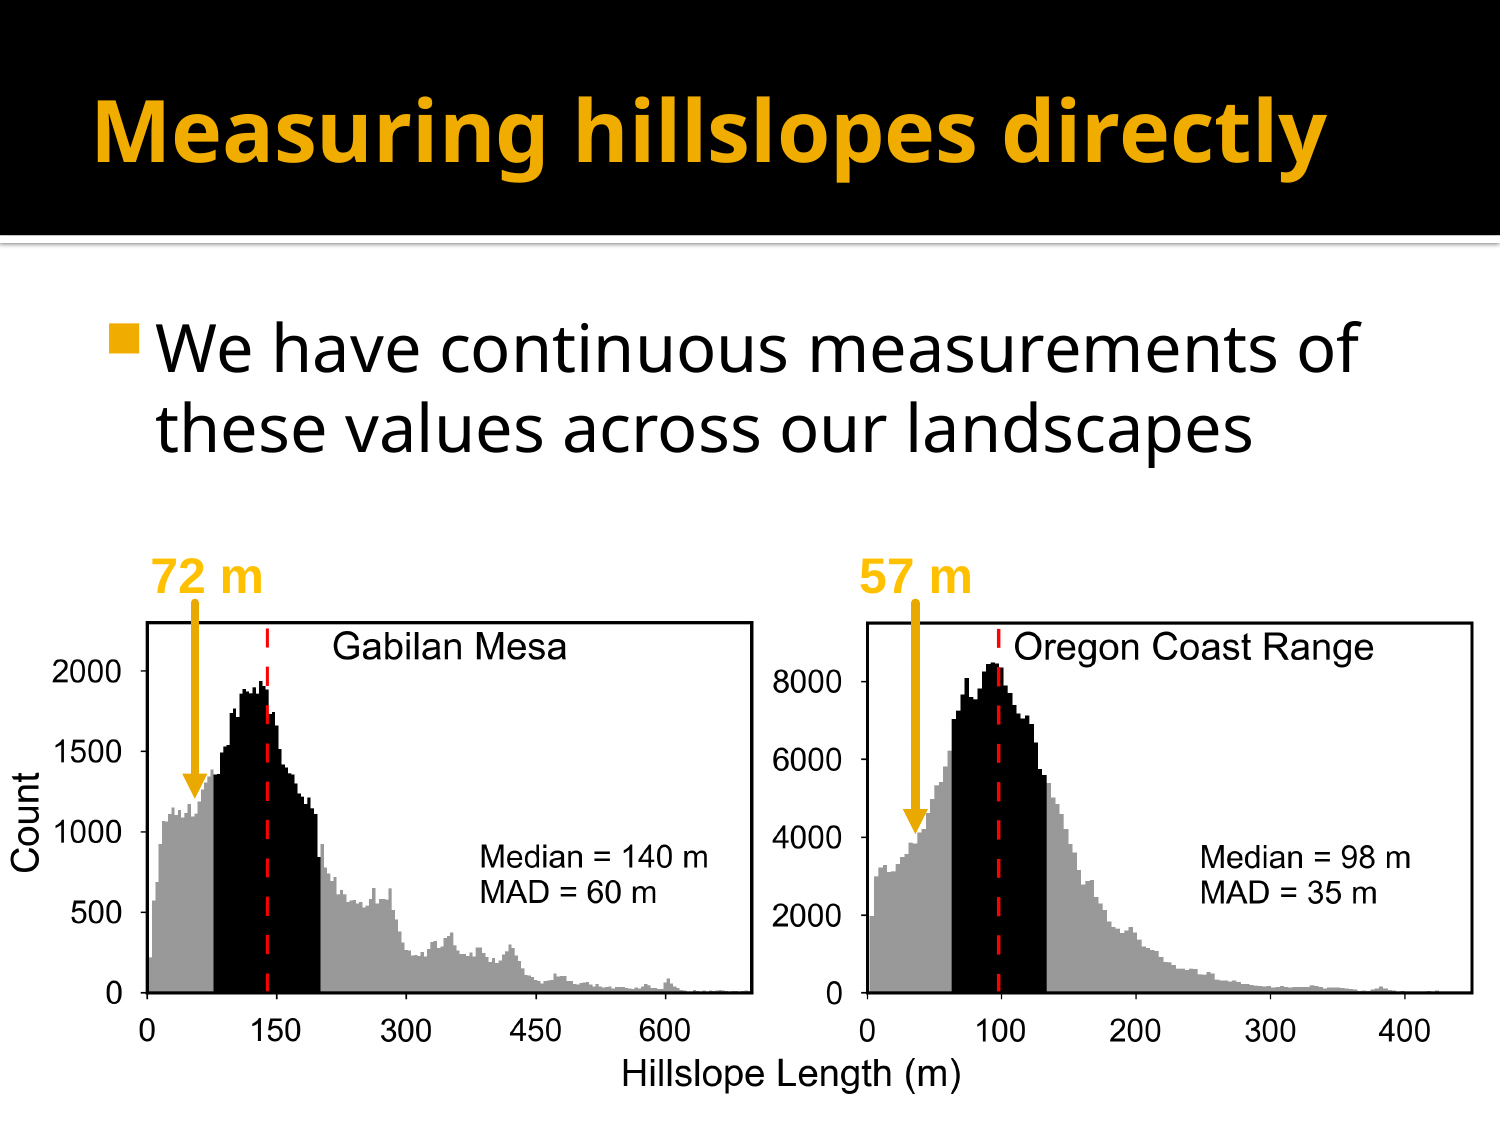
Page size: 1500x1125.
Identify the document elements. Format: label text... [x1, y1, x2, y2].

text_box 57 m [844, 536, 1010, 600]
title Measuring hillslopes directly [75, 25, 1425, 231]
picture [0, 602, 1500, 1106]
text_box 72 m [135, 536, 302, 600]
list We have continuous measurements of these values across our landscapes [74, 290, 1426, 600]
